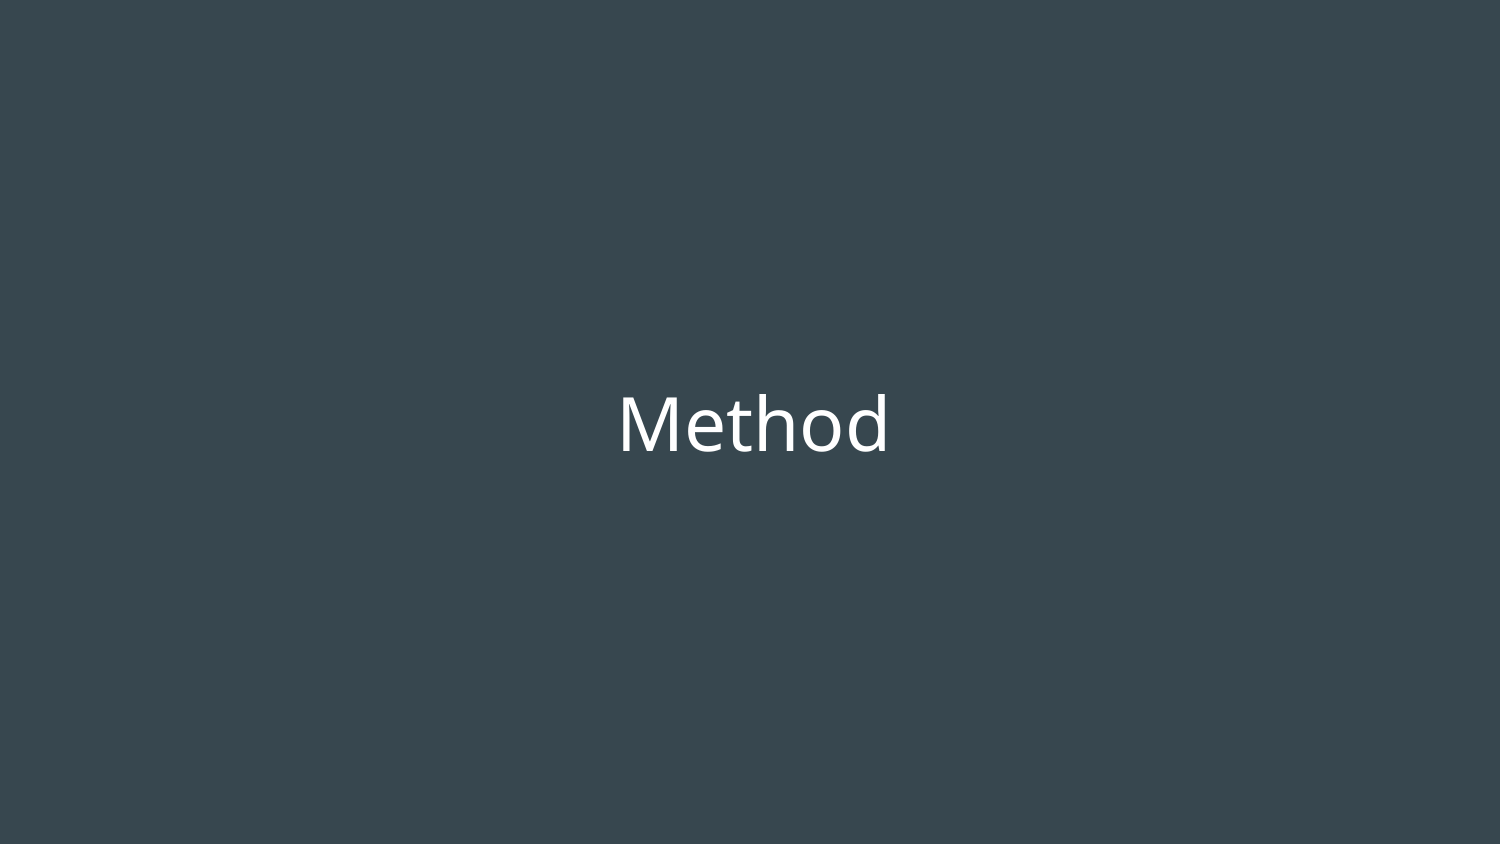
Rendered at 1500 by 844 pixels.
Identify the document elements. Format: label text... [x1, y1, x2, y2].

title Method [110, 351, 1399, 493]
